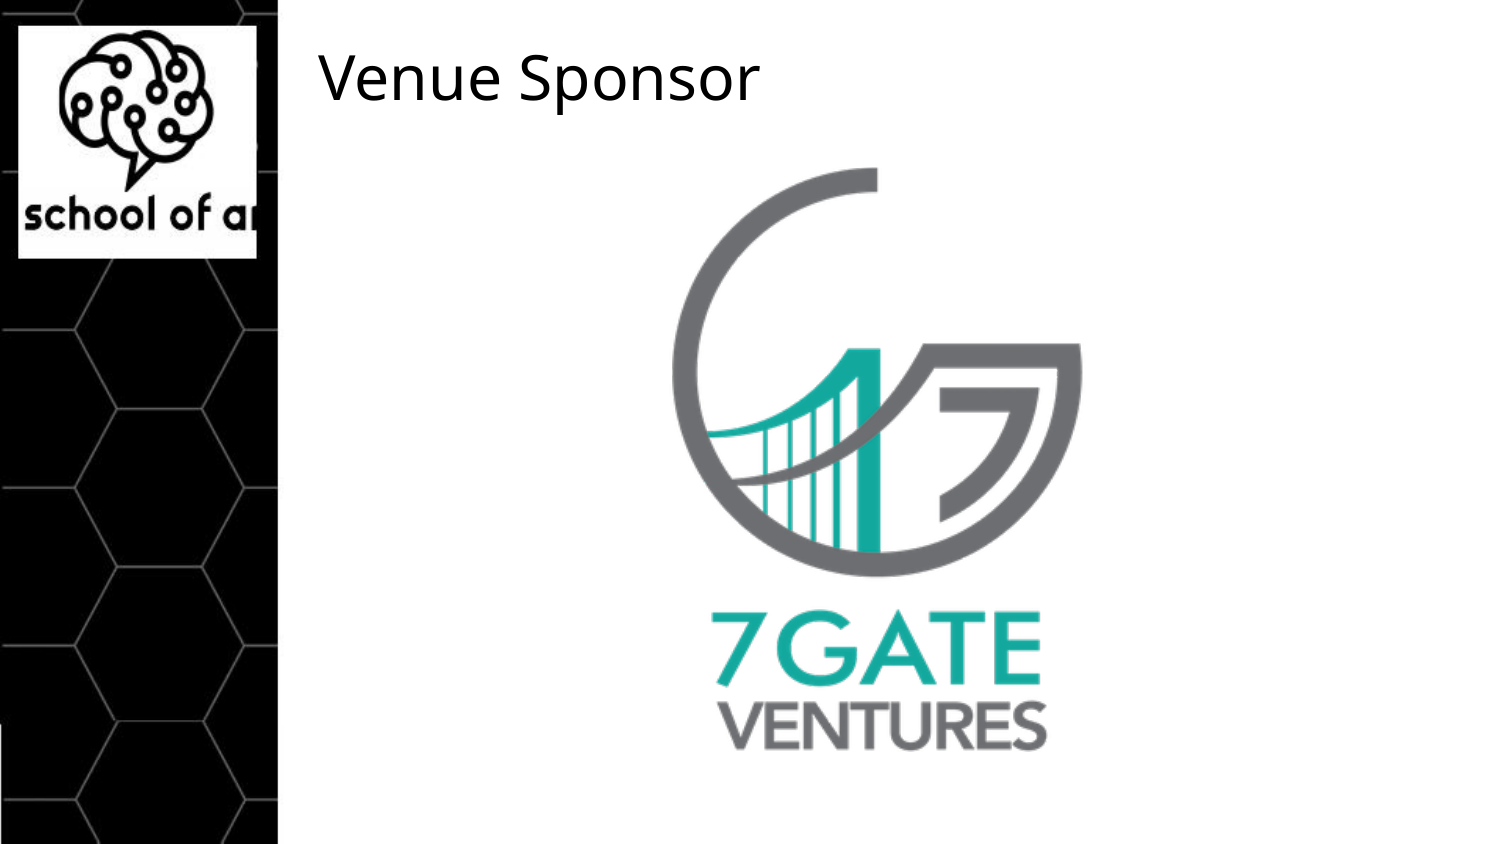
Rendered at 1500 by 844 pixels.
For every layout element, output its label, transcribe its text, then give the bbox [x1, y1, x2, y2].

picture [0, 0, 1500, 844]
text_box Venue Sponsor [303, 22, 1452, 137]
